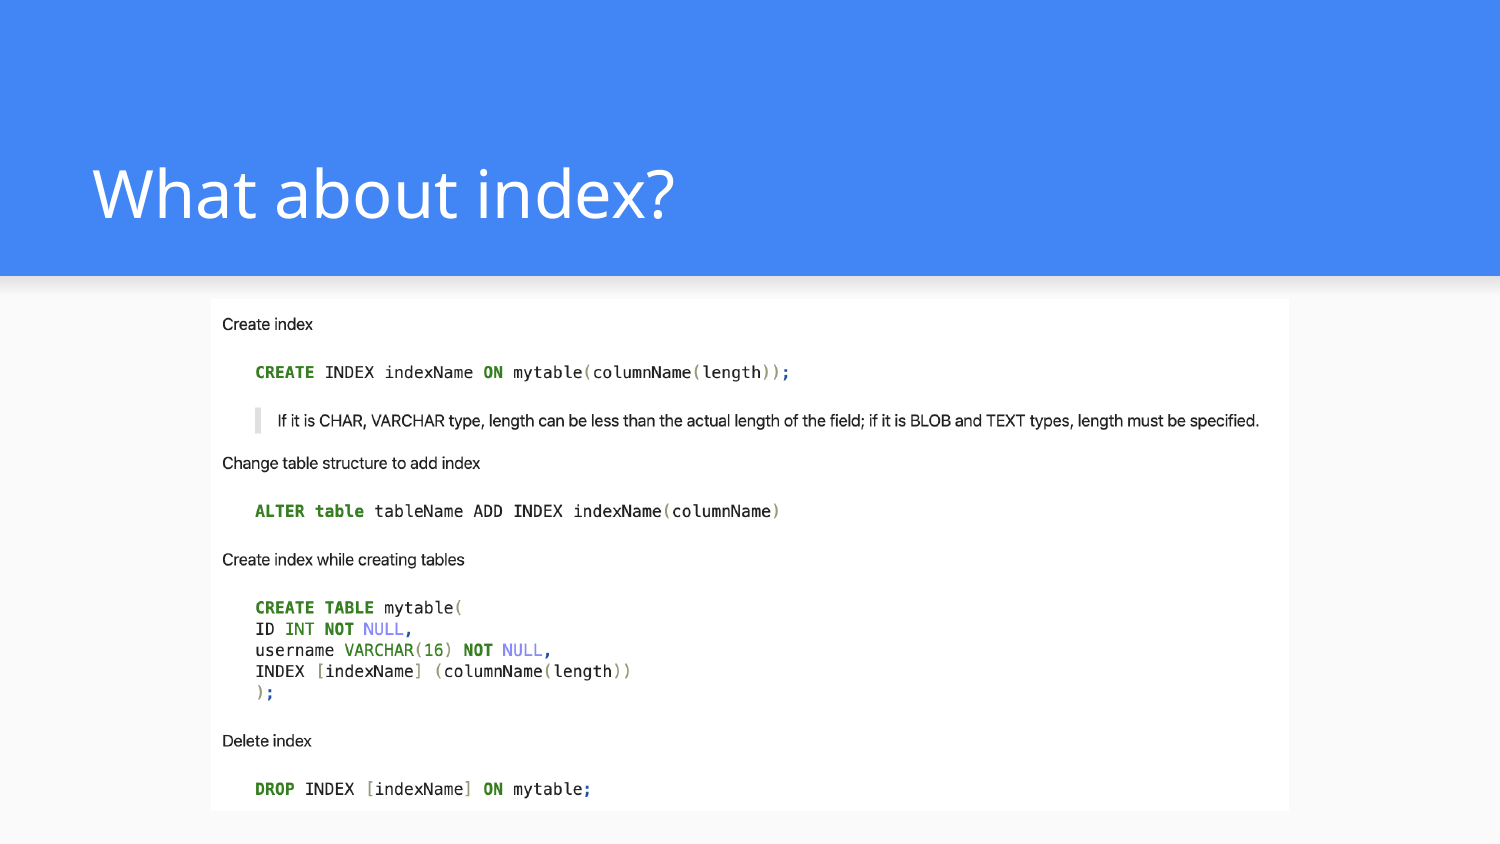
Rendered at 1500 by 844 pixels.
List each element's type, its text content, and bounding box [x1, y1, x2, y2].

title What about index? [77, 121, 1427, 248]
picture [211, 298, 1289, 811]
